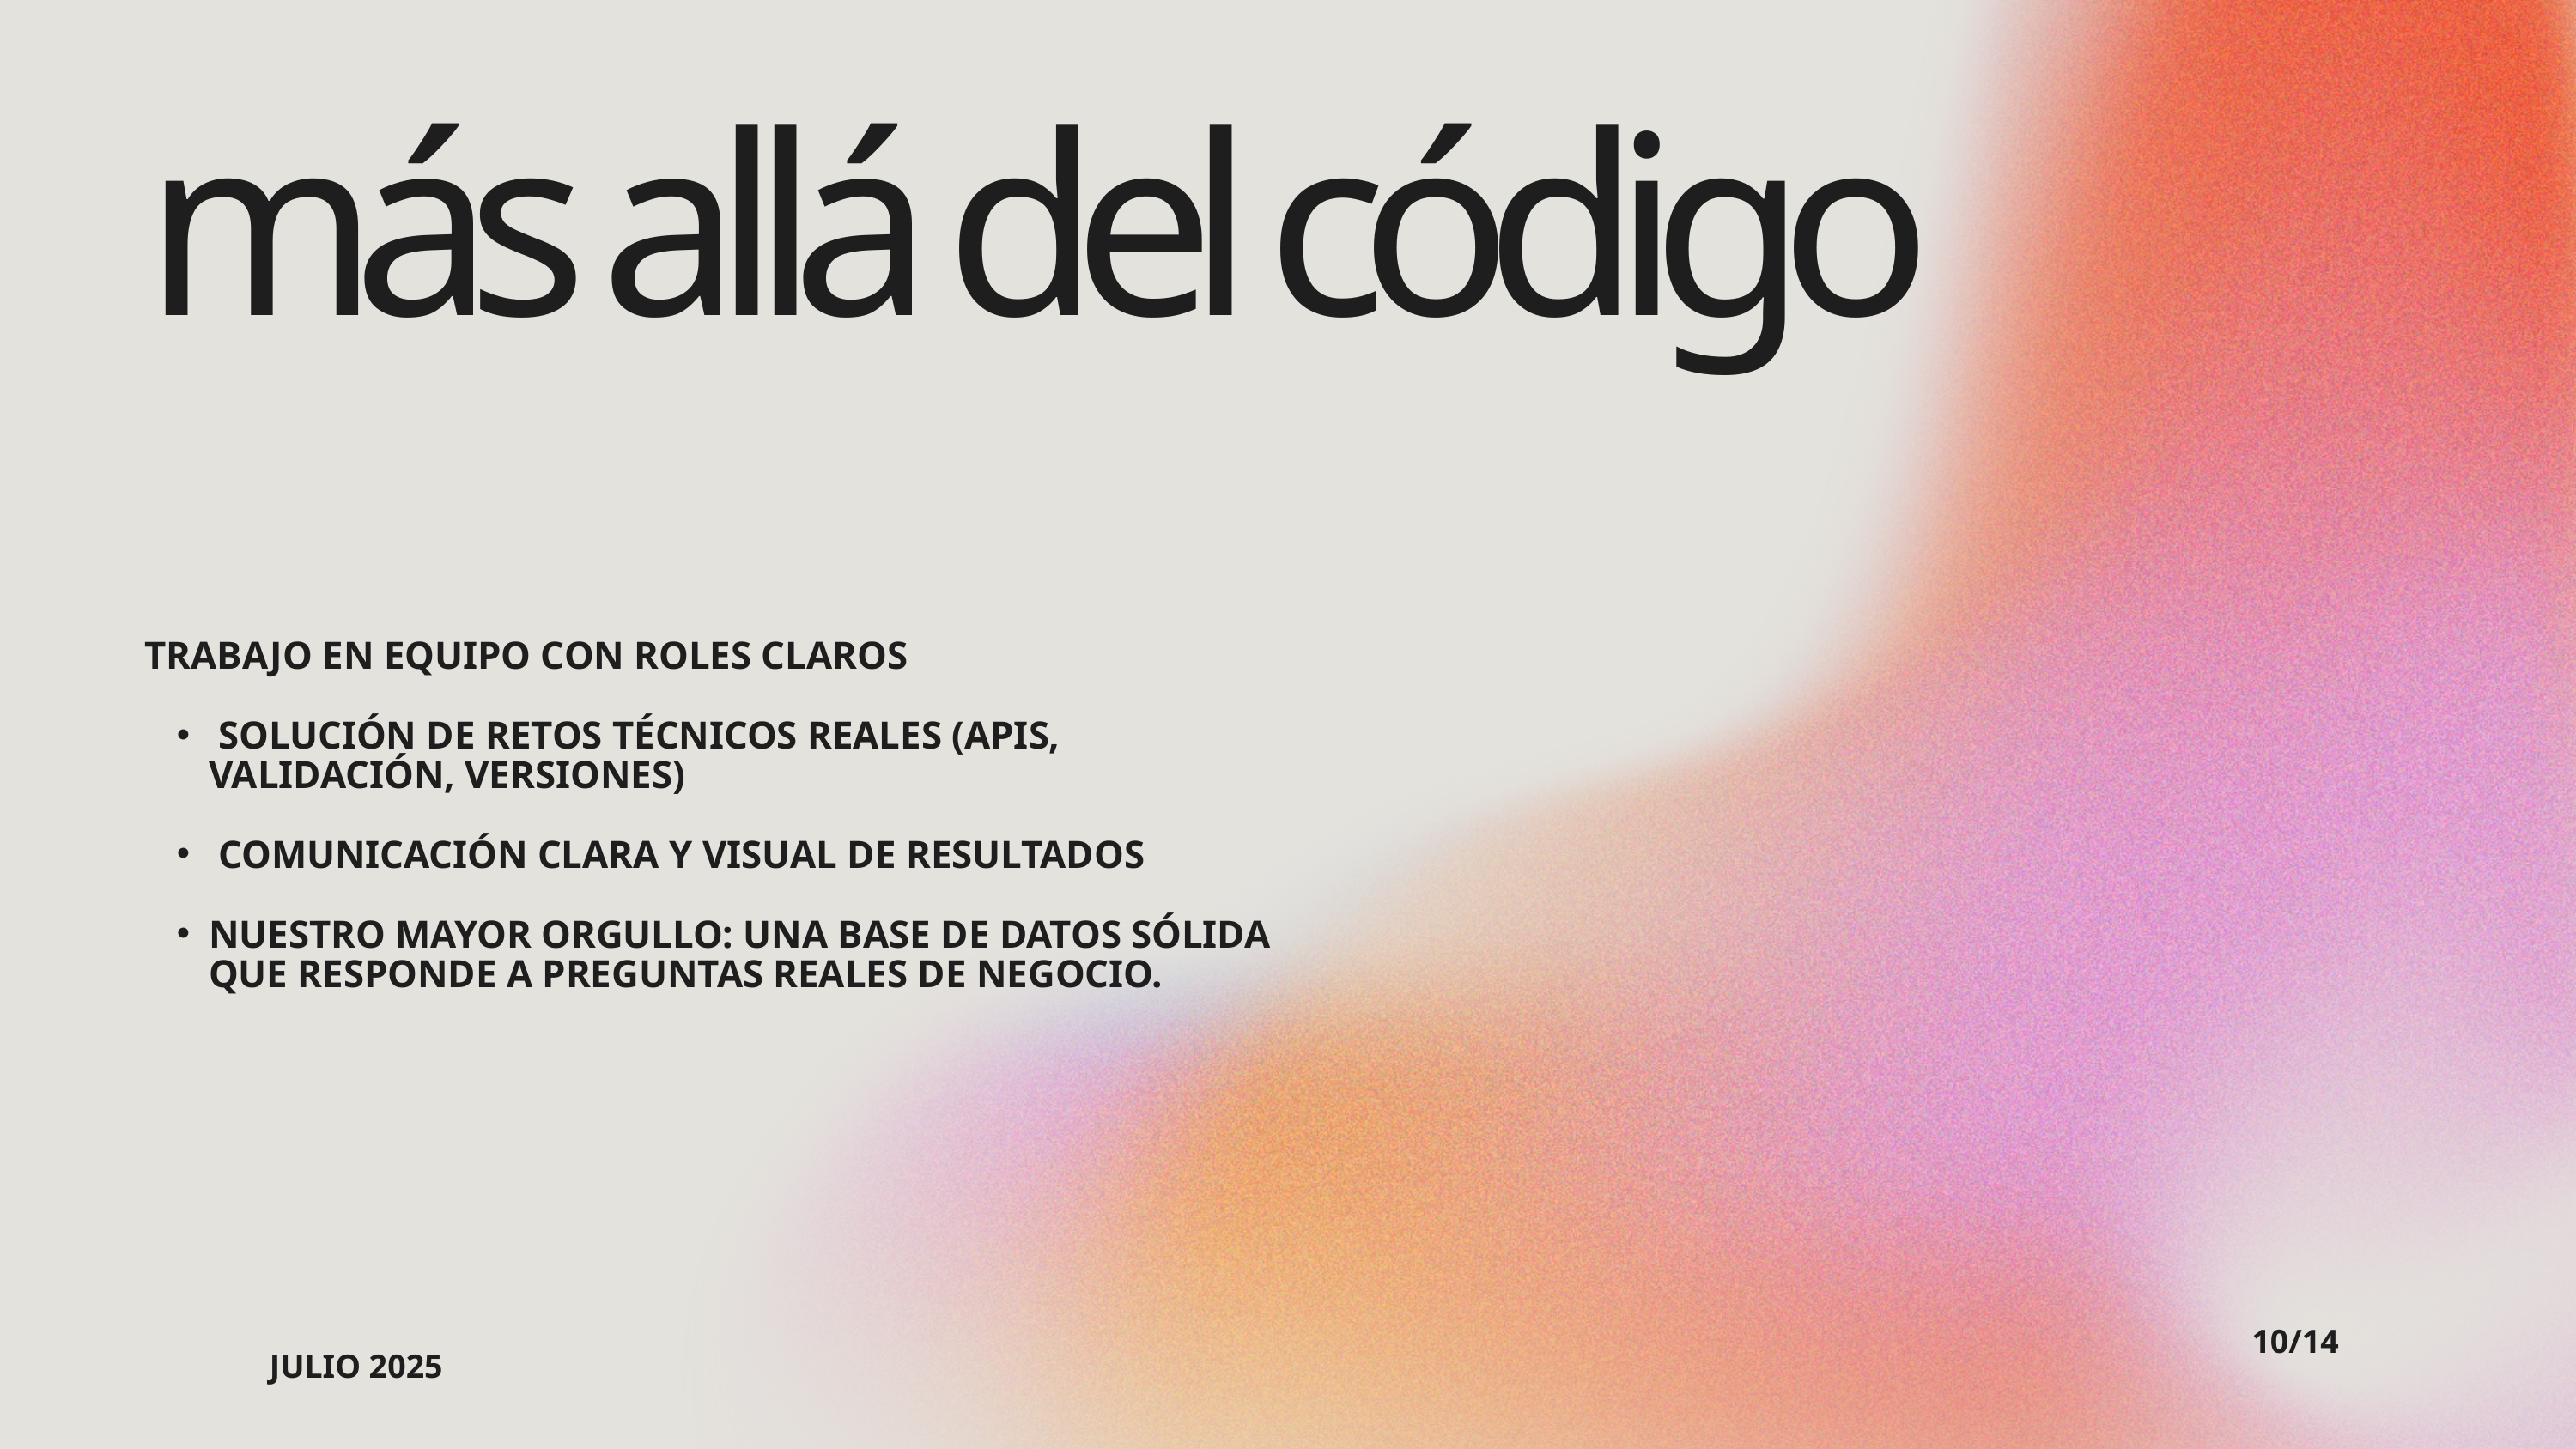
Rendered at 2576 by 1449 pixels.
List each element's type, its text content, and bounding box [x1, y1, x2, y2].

text_box JULIO 2025 [31, 1350, 682, 1385]
text_box 10/14 [1970, 1325, 2576, 1361]
text_box [681, 0, 2576, 1449]
text_box TRABAJO EN EQUIPO CON ROLES CLAROS SOLUCIÓN DE RETOS TÉCNICOS REALES (APIS, VALIDACIÓN, VERSIONES) COMUNICACIÓN CLARA Y VISUAL DE RESULTADOS NUESTRO MAYOR ORGULLO: UNA BASE DE DATOS SÓLIDA QUE RESPONDE A PREGUNTAS REALES DE NEGOCIO. [144, 637, 1289, 1035]
text_box más allá del código [144, 135, 2239, 367]
